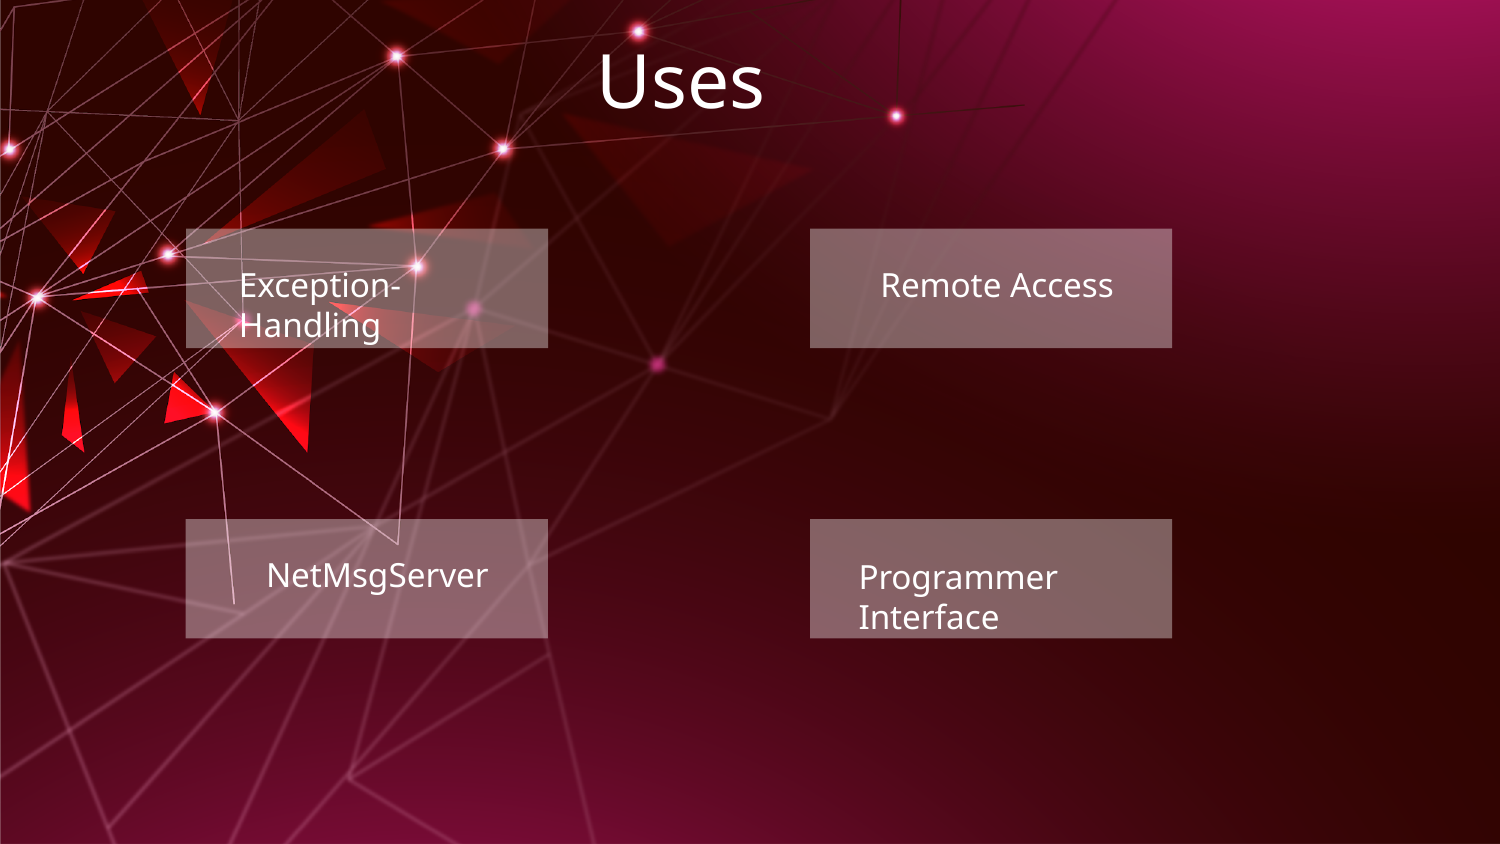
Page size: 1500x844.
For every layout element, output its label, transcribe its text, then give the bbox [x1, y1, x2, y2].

text_box [810, 519, 1173, 639]
text_box NetMsgServer [207, 538, 528, 623]
text_box [810, 228, 1173, 349]
subtitle [44, 194, 1456, 800]
text_box Programmer Interface [843, 541, 1164, 621]
title Uses [382, 9, 980, 148]
text_box Exception-Handling [223, 248, 511, 328]
text_box Remote Access [847, 248, 1135, 328]
text_box [185, 519, 548, 639]
picture [0, 0, 1500, 844]
text_box [186, 228, 549, 349]
